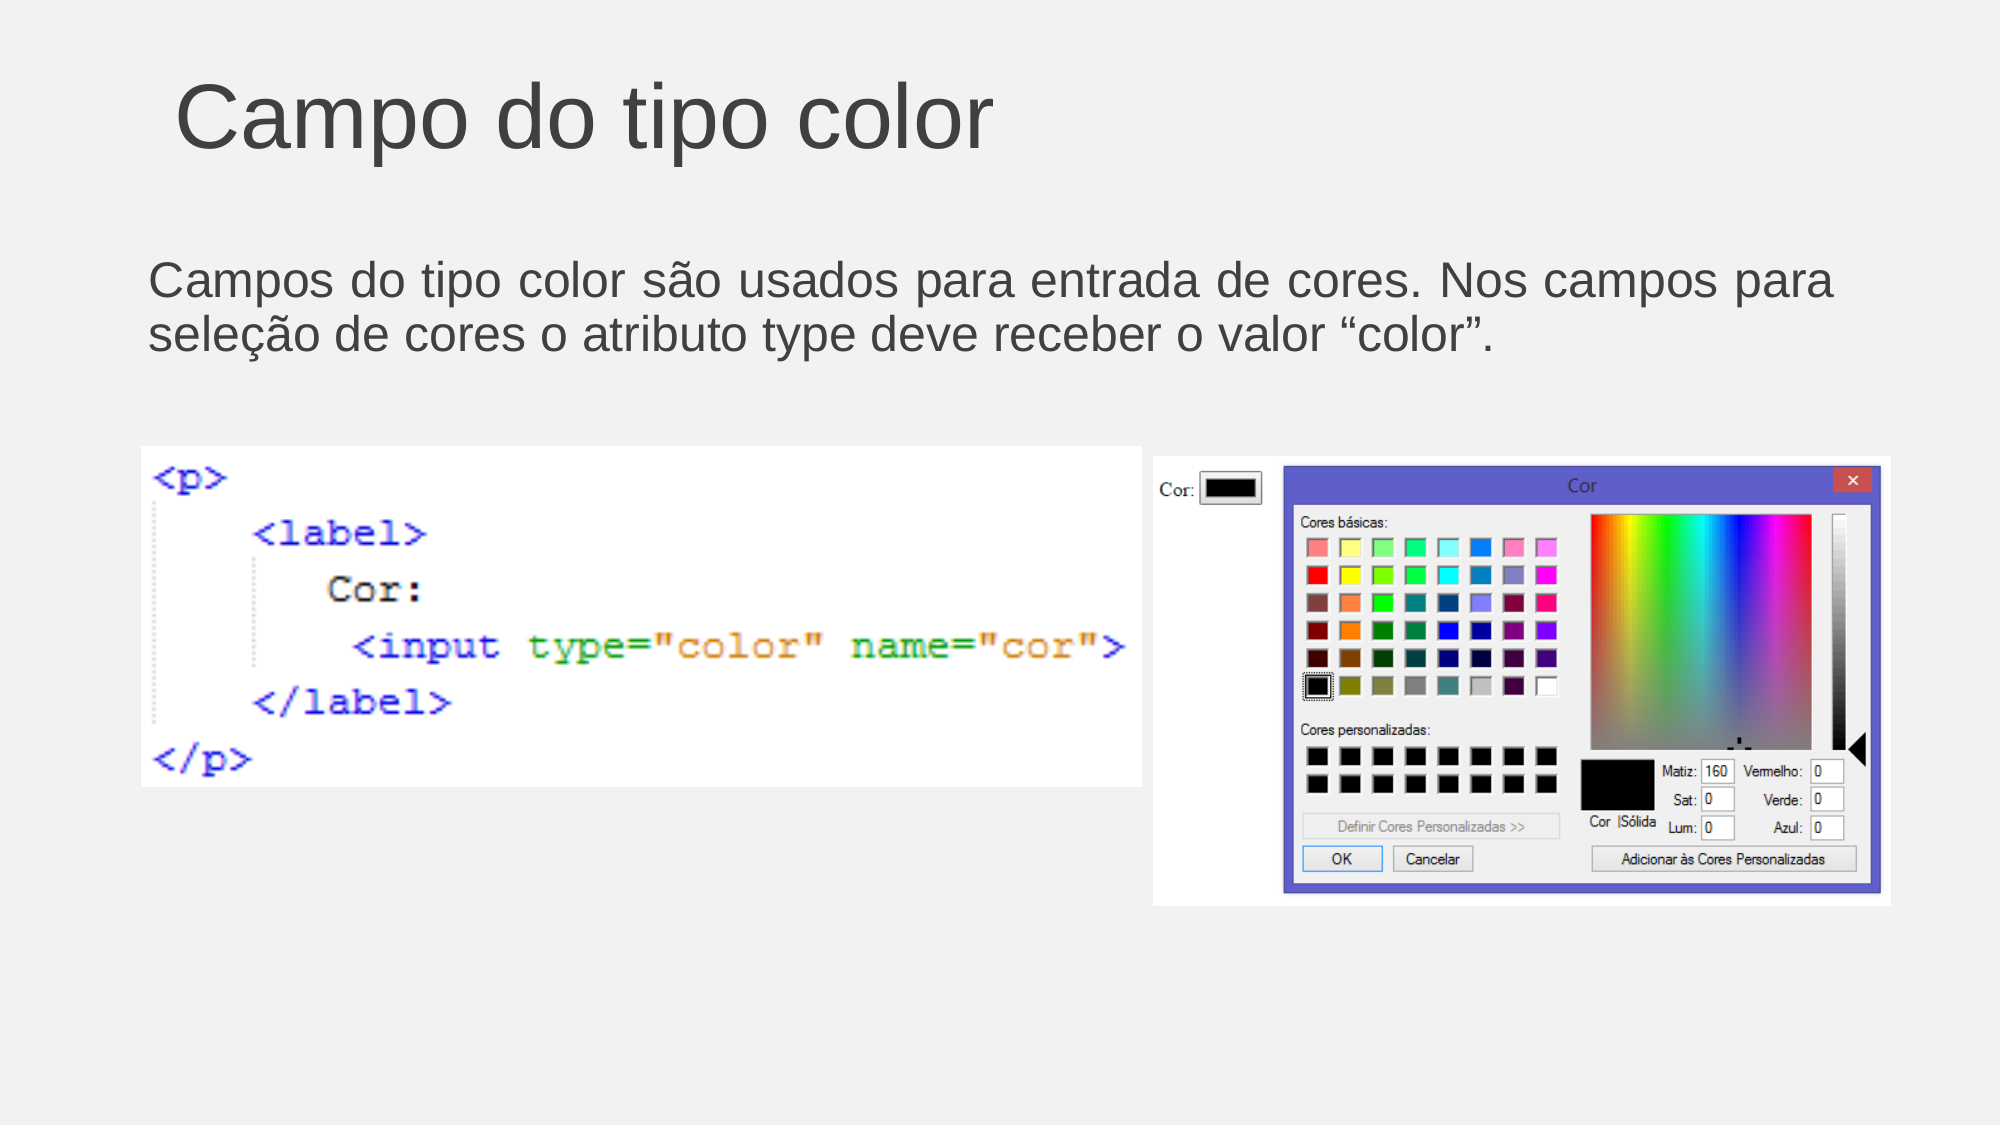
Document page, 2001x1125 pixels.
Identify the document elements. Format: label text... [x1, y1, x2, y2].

picture [141, 446, 1142, 787]
title Campo do tipo color [133, 37, 1918, 200]
list Campos do tipo color são usados para entrada de cores. Nos campos para seleção de cores o atributo type deve receber o valor “color”. [133, 247, 1851, 931]
picture [1153, 456, 1891, 906]
